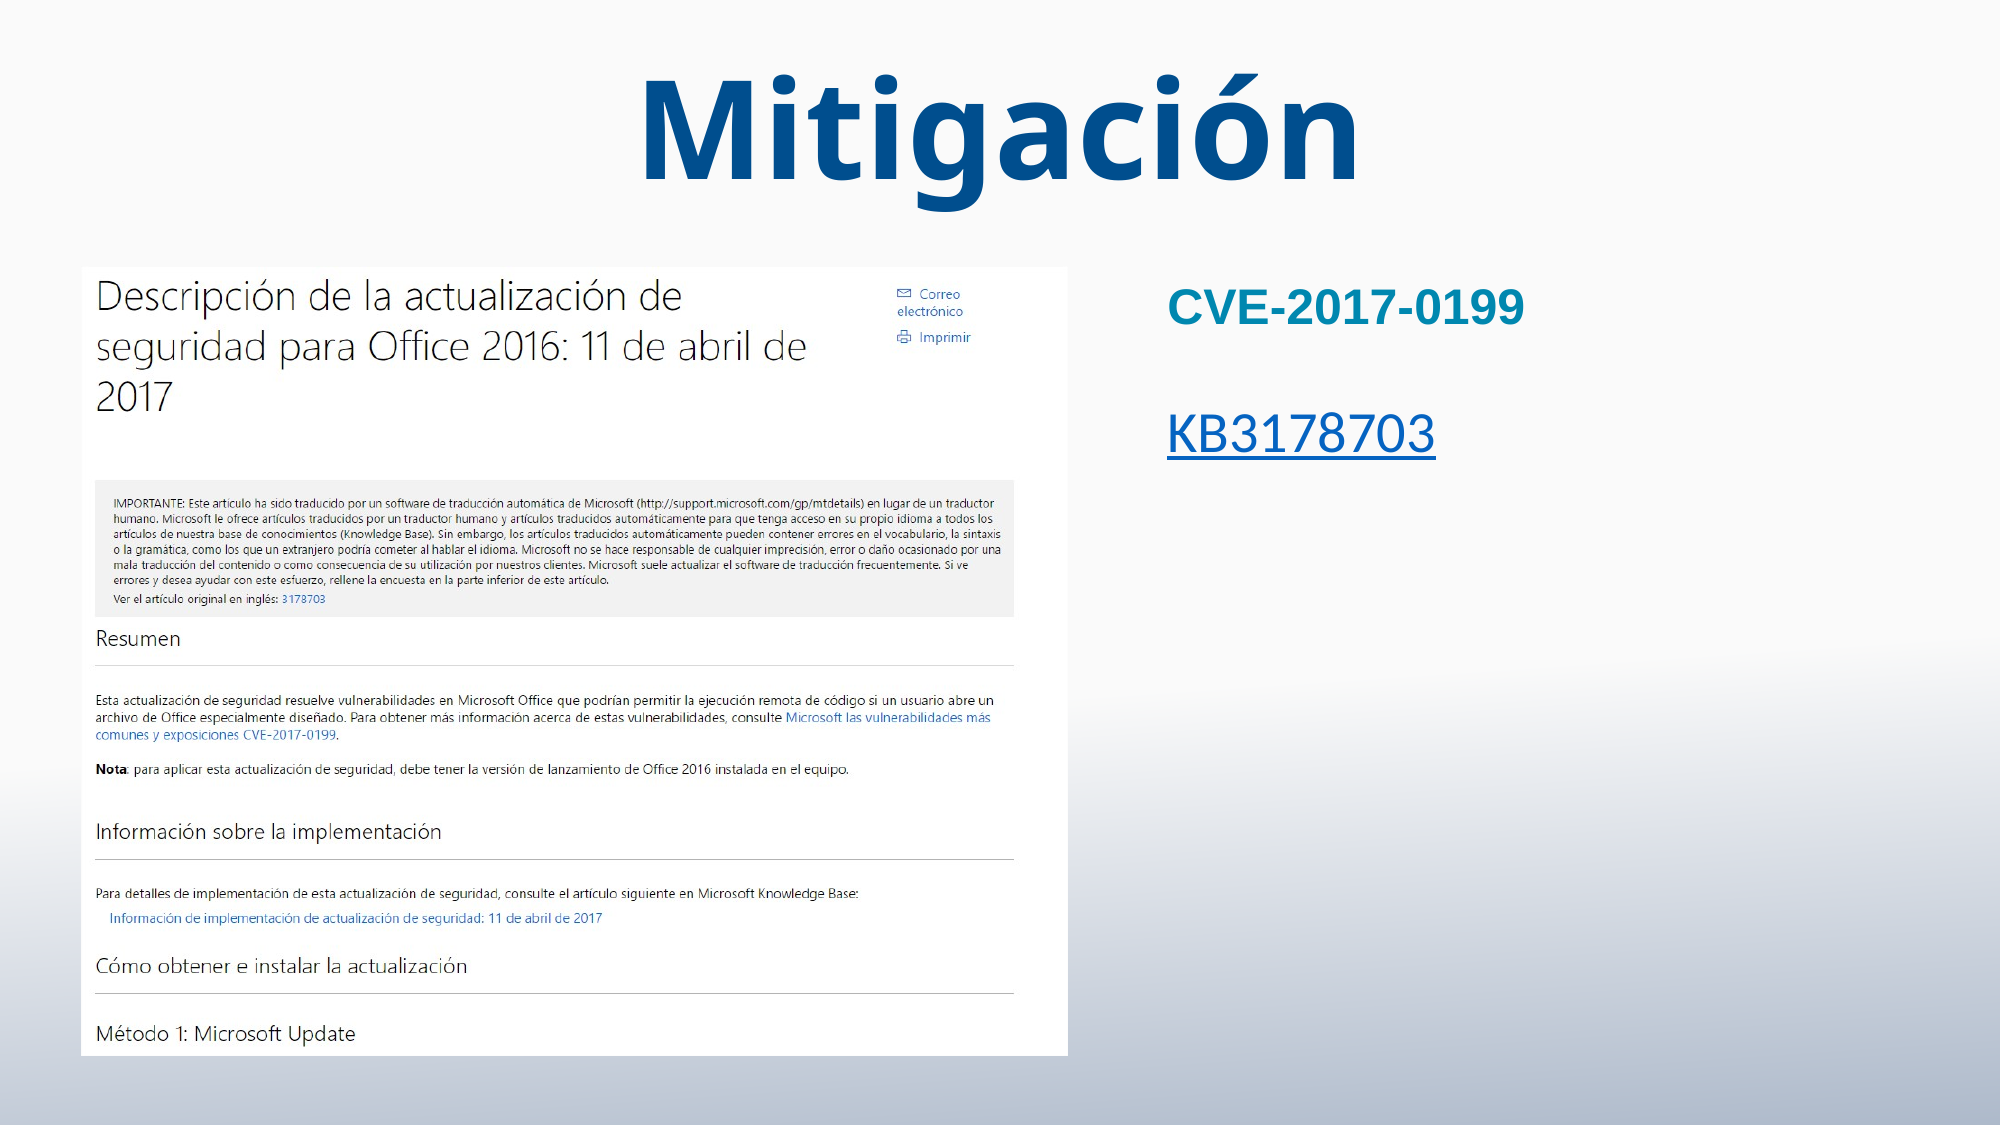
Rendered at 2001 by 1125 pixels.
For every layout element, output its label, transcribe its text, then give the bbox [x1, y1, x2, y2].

text_box Mitigación [0, 43, 2000, 227]
text_box CVE-2017-0199 KB3178703 [1152, 267, 1962, 472]
picture [81, 266, 1068, 1056]
